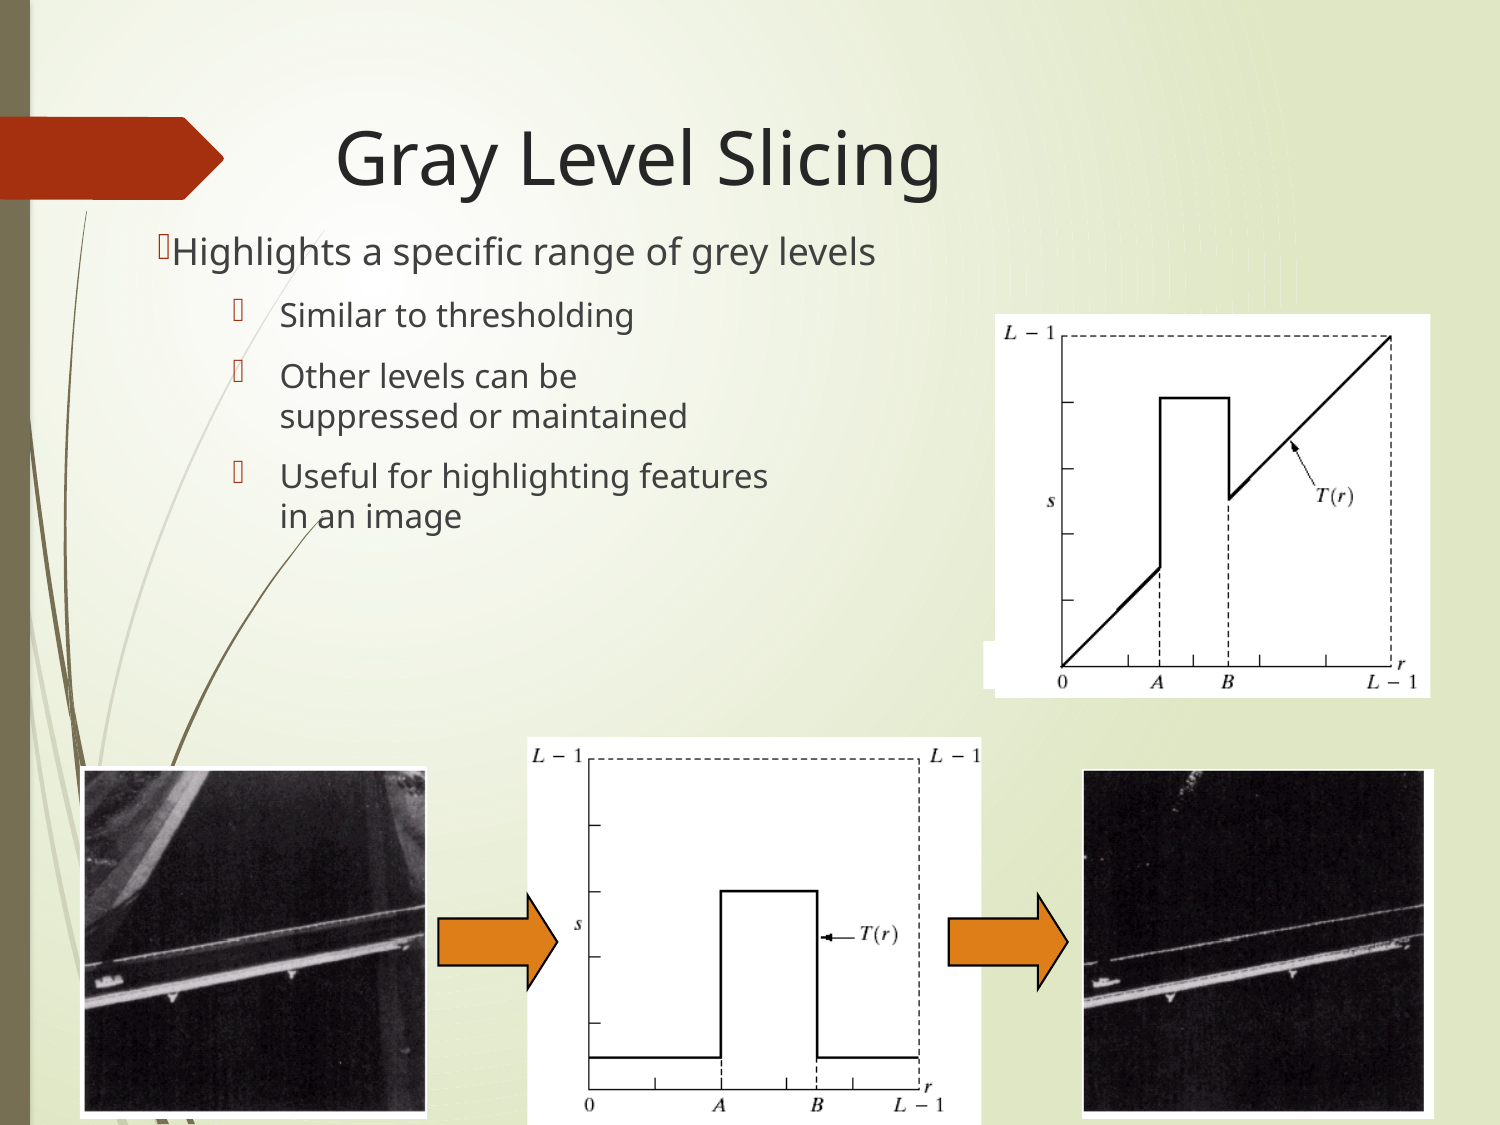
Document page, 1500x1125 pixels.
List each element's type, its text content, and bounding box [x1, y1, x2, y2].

picture [527, 736, 982, 1125]
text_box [983, 313, 1431, 699]
title Gray Level Slicing [319, 102, 1400, 313]
text_box [985, 894, 1068, 989]
picture [1081, 768, 1435, 1119]
picture [79, 766, 428, 1119]
text_box [438, 918, 522, 966]
list Highlights a specific range of grey levels Similar to thresholding Other levels can be suppressed or maintained Useful for highlighting features in an image [142, 220, 942, 638]
